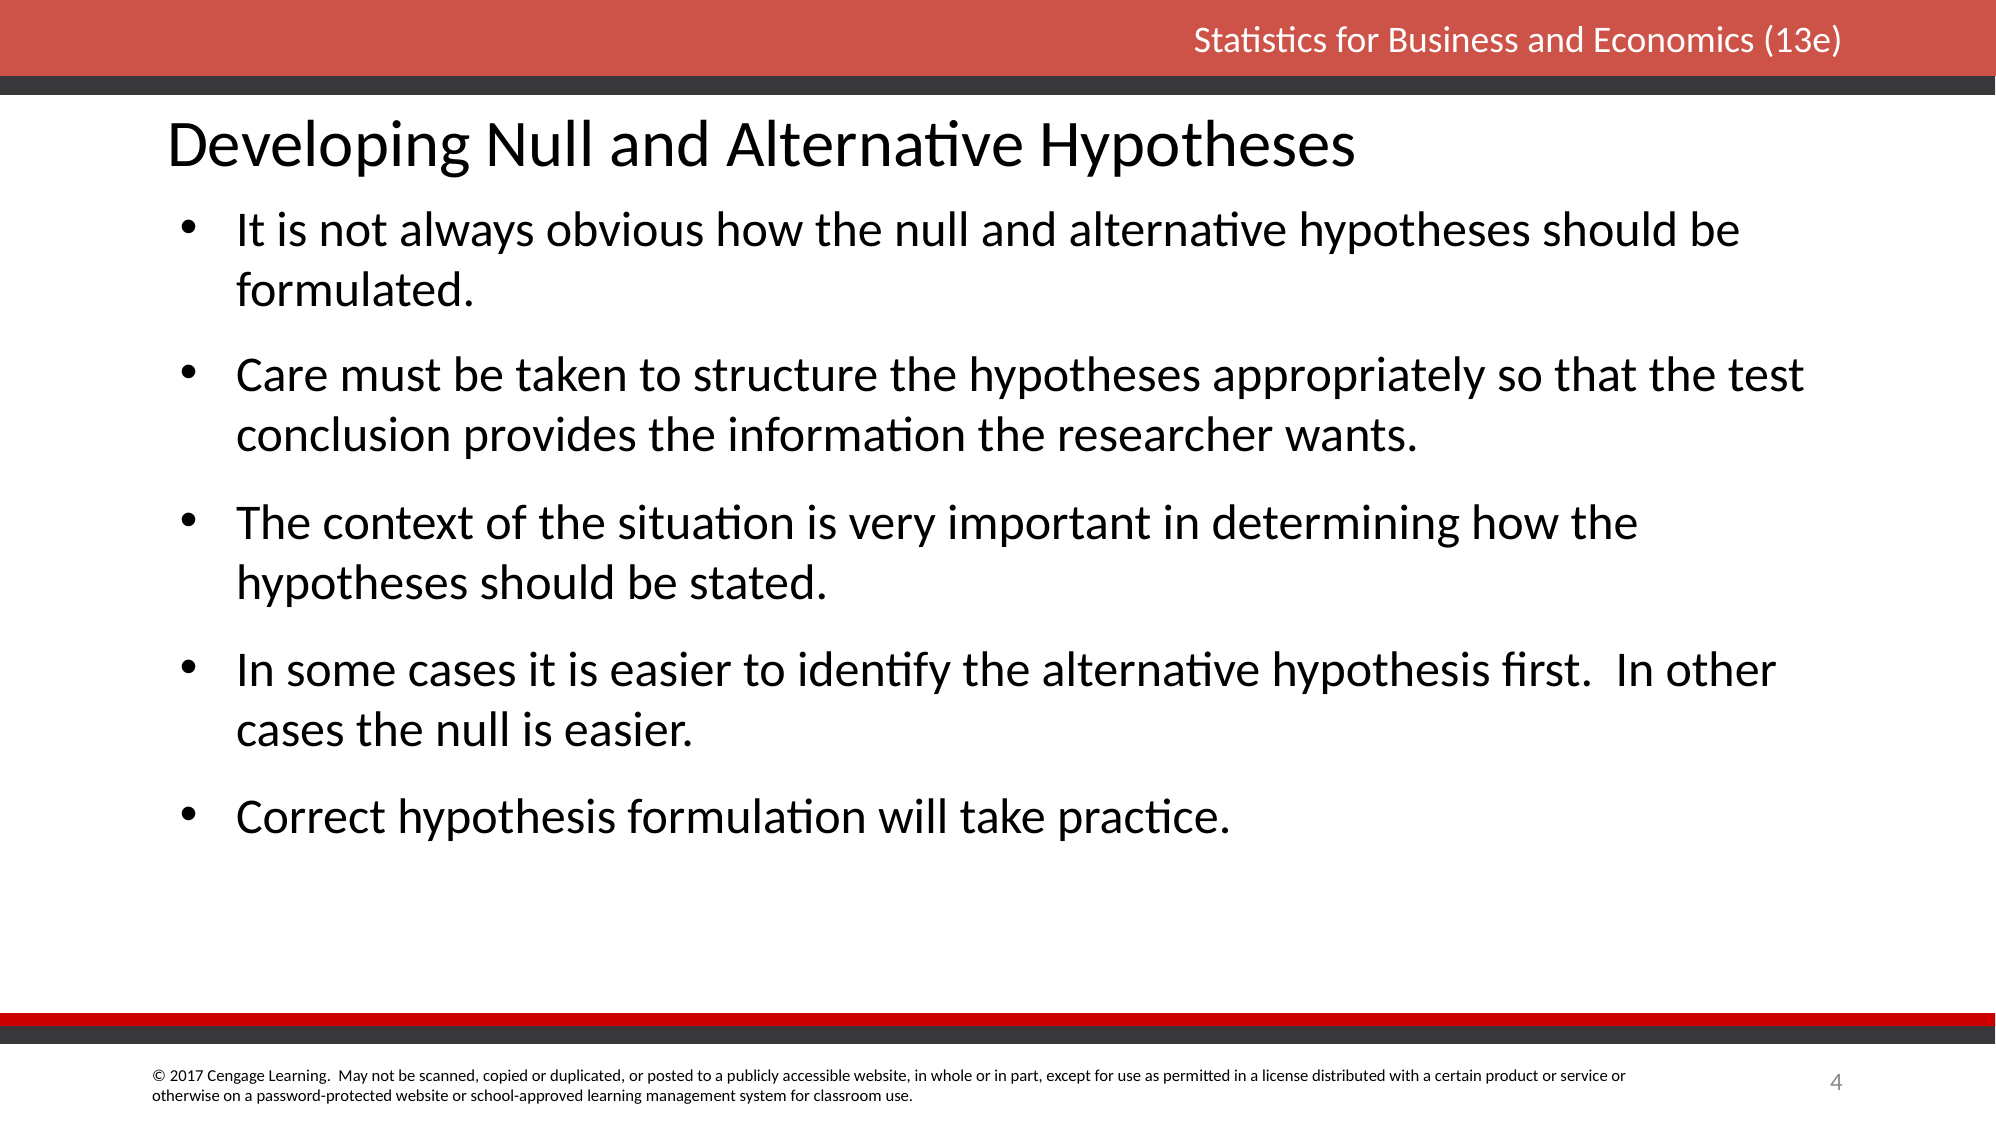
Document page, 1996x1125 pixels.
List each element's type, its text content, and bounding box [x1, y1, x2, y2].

text_box The context of the situation is very important in determining how the hypotheses should be stated. [165, 470, 1870, 617]
slide_number 4 [1755, 1057, 1858, 1103]
text_box It is not always obvious how the null and alternative hypotheses should be formulated. [165, 184, 1870, 319]
text_box Developing Null and Alternative Hypotheses [152, 92, 1849, 198]
picture [0, 76, 1996, 95]
text_box Correct hypothesis formulation will take practice. [165, 755, 1761, 872]
picture [0, 1027, 1996, 1044]
text_box Care must be taken to structure the hypotheses appropriately so that the test conclusion provides the information the researcher wants. [165, 319, 1870, 470]
text_box In some cases it is easier to identify the alternative hypothesis first. In other cases the null is easier. [165, 617, 1870, 775]
